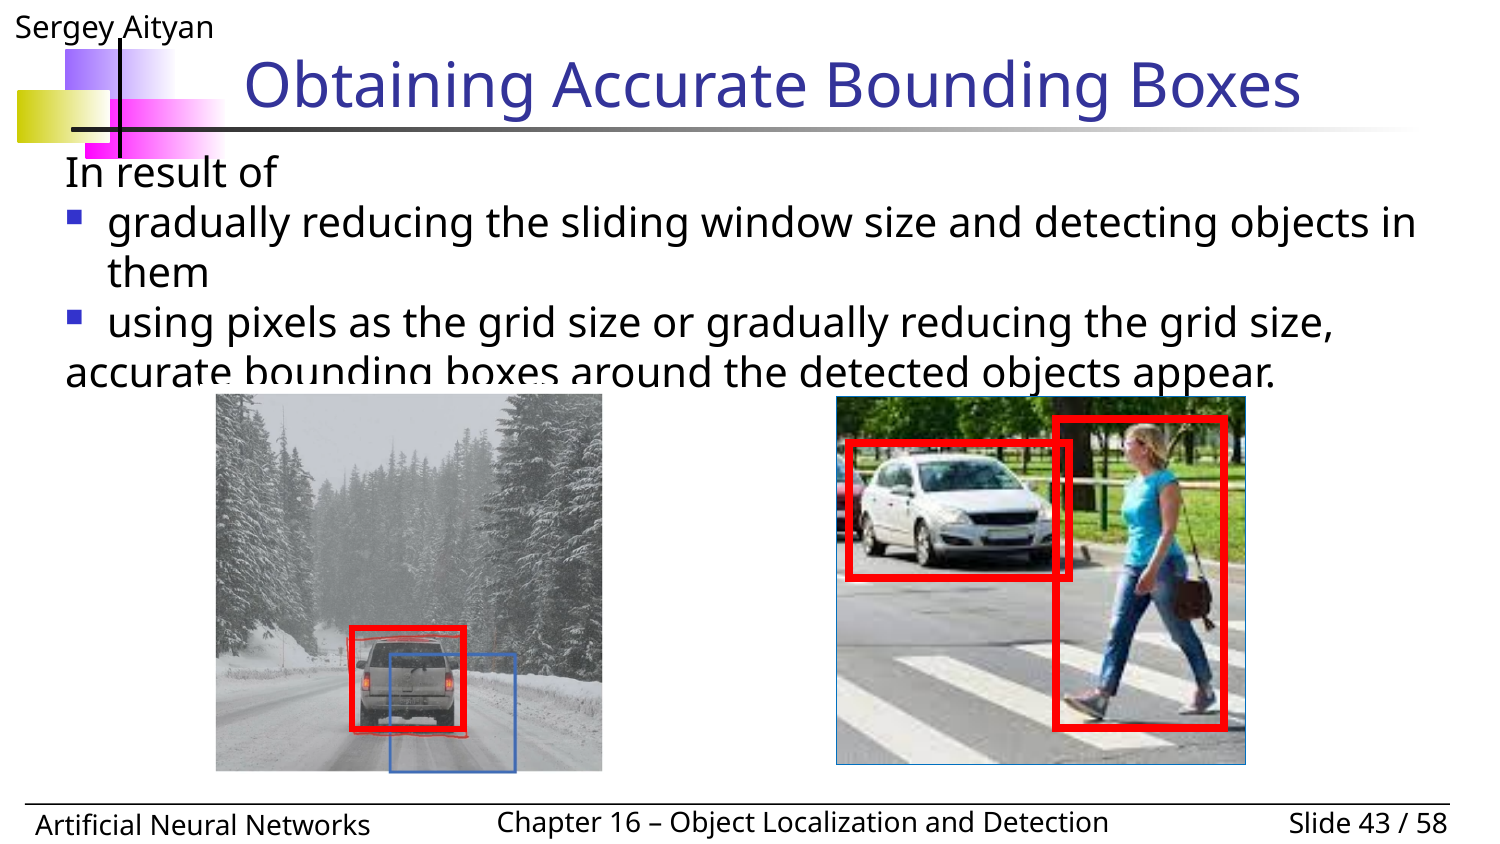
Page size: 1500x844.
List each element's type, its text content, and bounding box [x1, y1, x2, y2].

list In result of gradually reducing the sliding window size and detecting objects in them using pixels as the grid size or gradually reducing the grid size, accurate bounding boxes around the detected objects appear. [50, 138, 1475, 315]
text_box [835, 396, 1246, 766]
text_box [199, 384, 610, 785]
title Obtaining Accurate Bounding Boxes [228, 46, 1332, 128]
